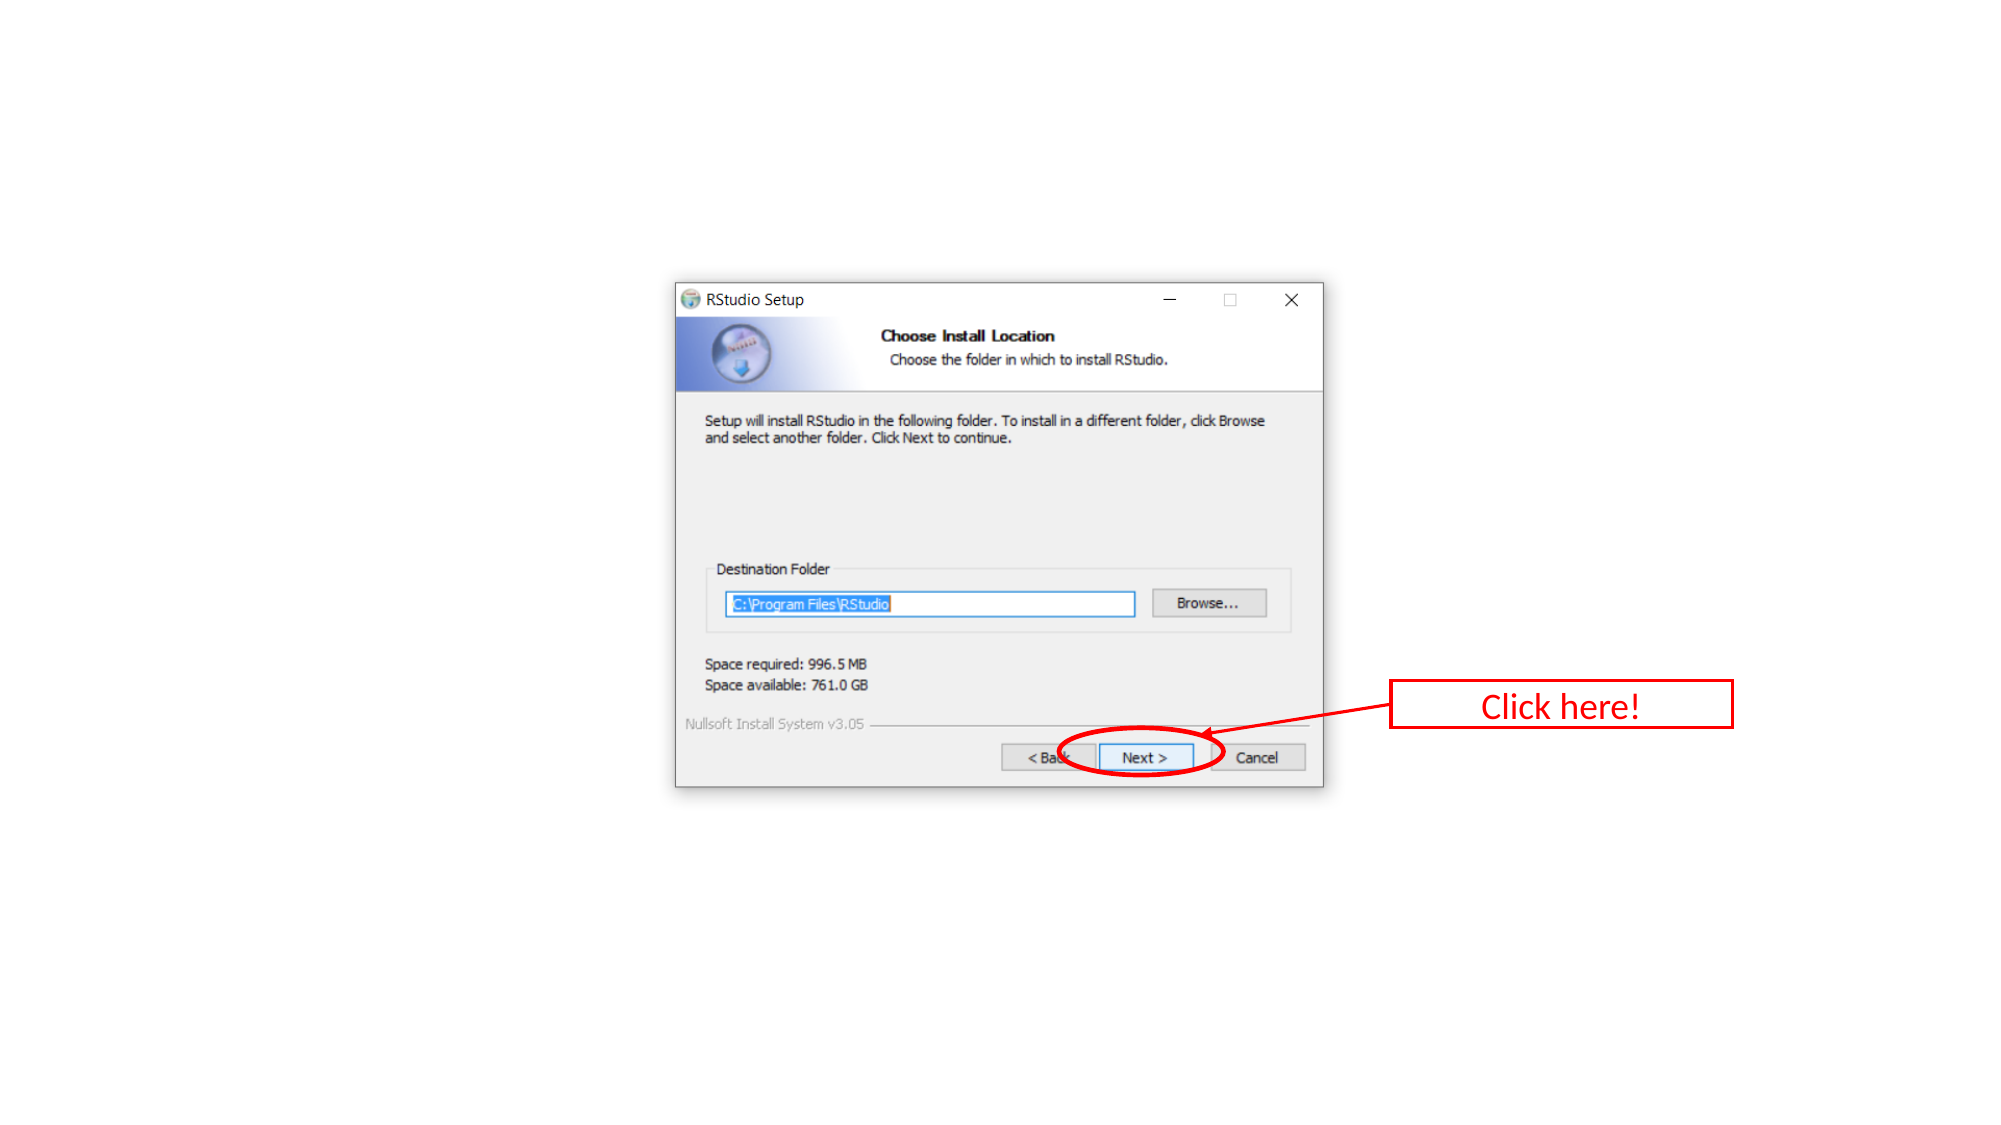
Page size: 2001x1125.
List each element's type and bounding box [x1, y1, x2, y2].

picture [590, 230, 1739, 878]
text_box [1199, 704, 1392, 735]
